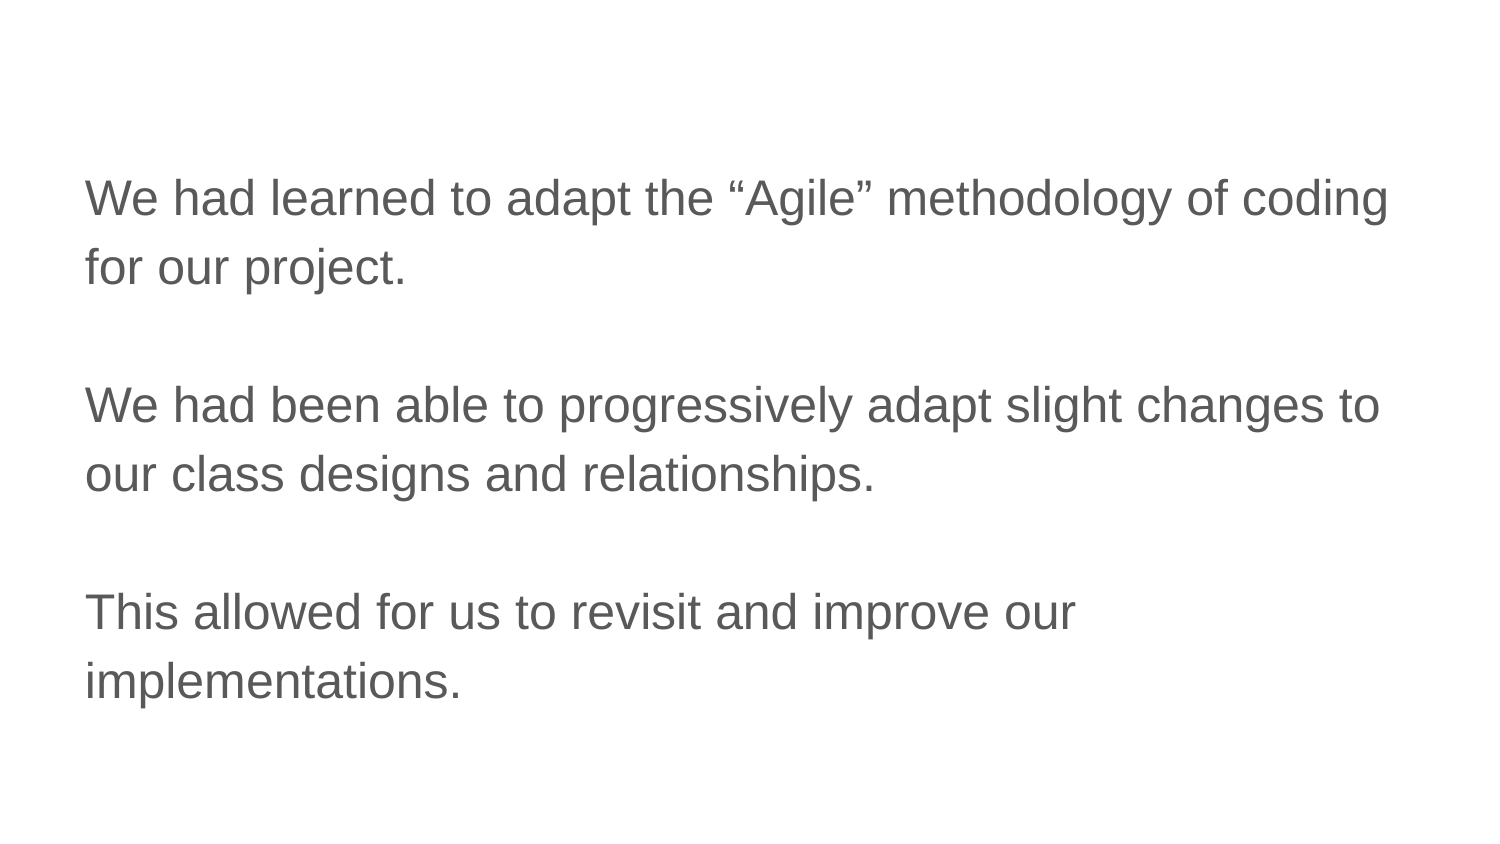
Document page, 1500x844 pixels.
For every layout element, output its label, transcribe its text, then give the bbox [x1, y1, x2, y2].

list We had learned to adapt the “Agile” methodology of coding for our project. We had been able to progressively adapt slight changes to our class designs and relationships. This allowed for us to revisit and improve our implementations. [51, 141, 1449, 703]
